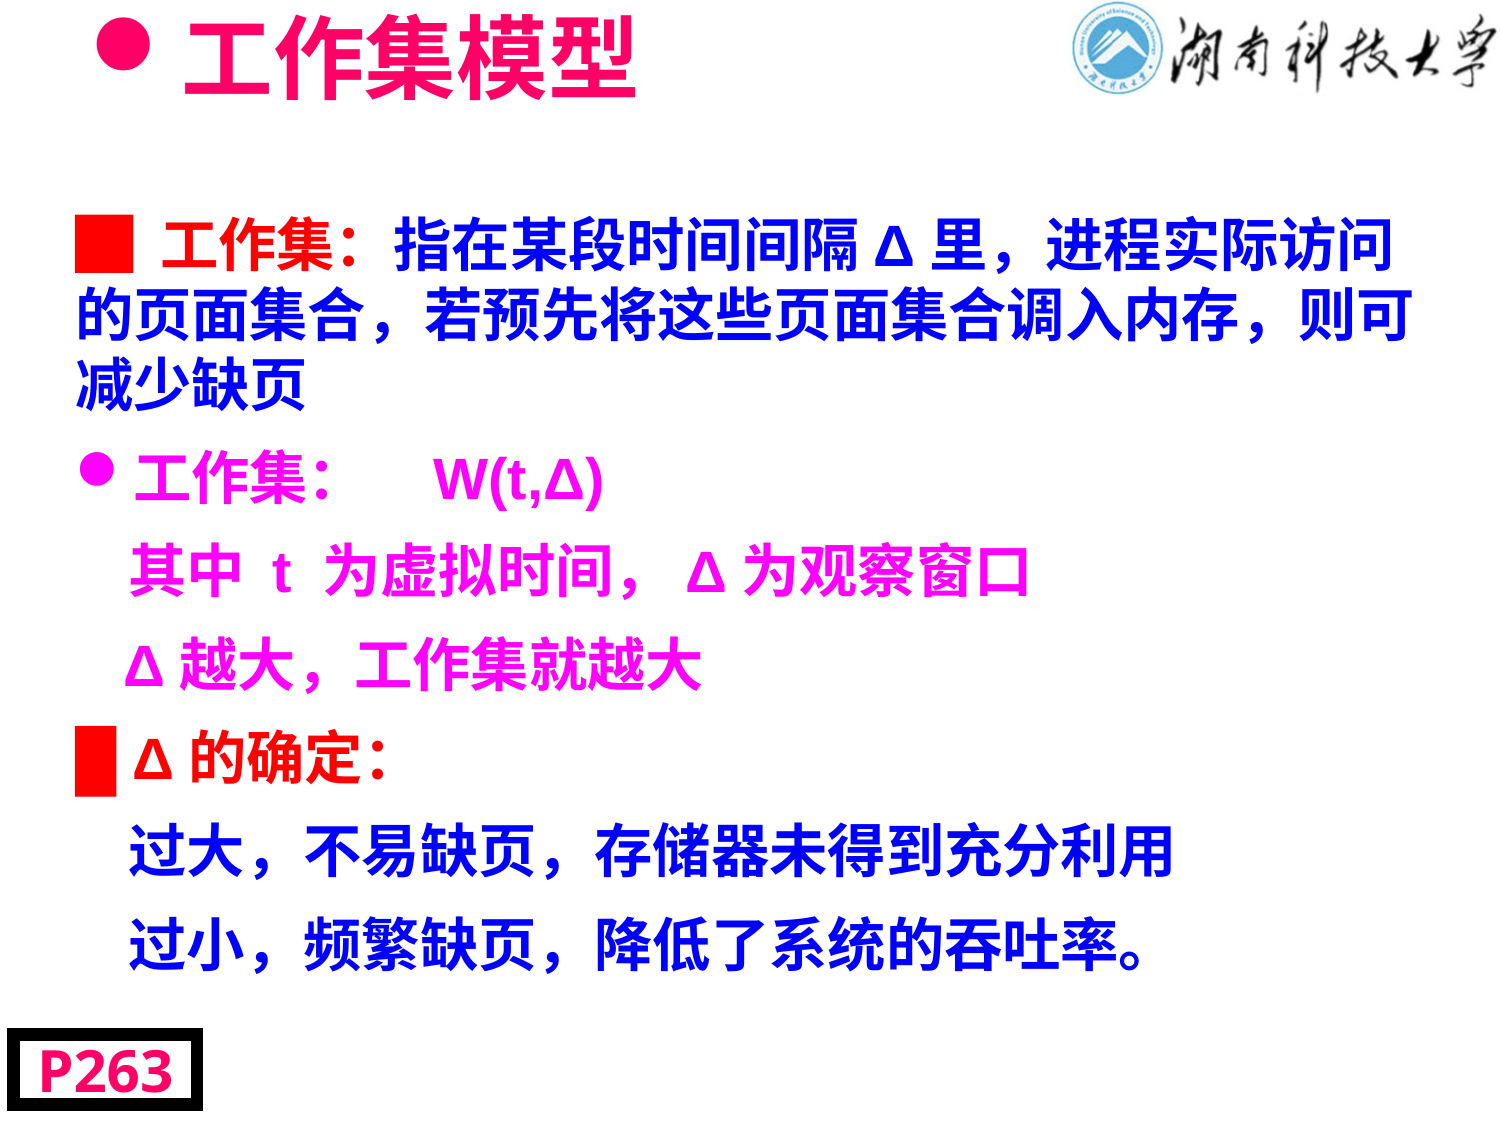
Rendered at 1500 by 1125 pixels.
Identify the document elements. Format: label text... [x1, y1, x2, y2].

text_box P263 [13, 1034, 198, 1105]
text_box █ 工作集：指在某段时间间隔Δ里，进程实际访问的页面集合，若预先将这些页面集合调入内存，则可减少缺页 工作集： W(t,Δ) 其中 t 为虚拟时间，Δ为观察窗口 Δ越大，工作集就越大 █ Δ的确定： 过大，不易缺页，存储器未得到充分利用 过小，频繁缺页，降低了系统的吞吐率。 [75, 208, 1434, 978]
title 工作集模型 [74, 0, 1426, 112]
picture [1426, 0, 1500, 97]
